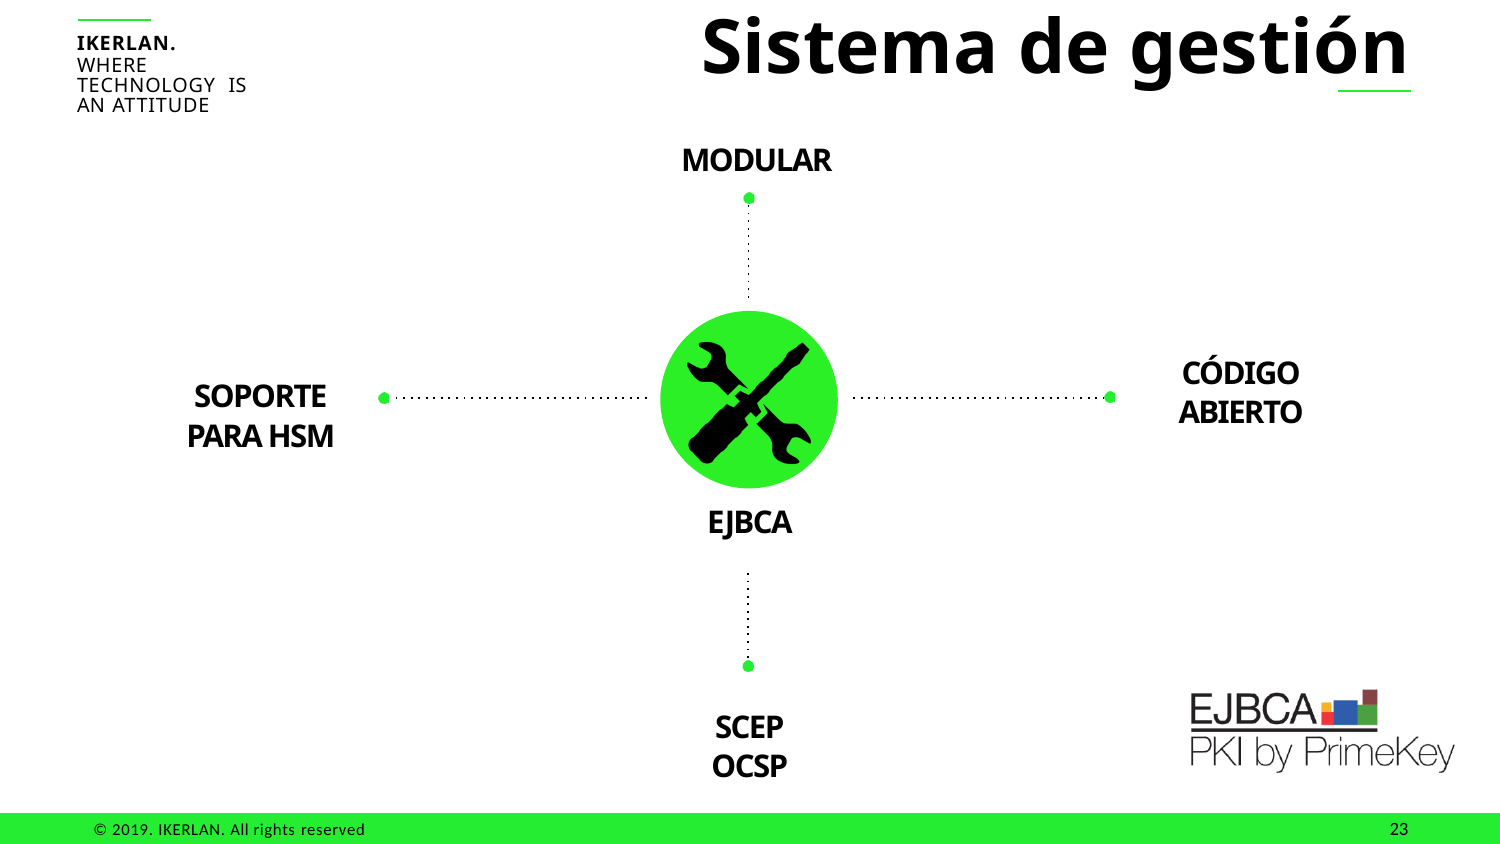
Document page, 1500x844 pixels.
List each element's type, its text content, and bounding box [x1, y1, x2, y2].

title Sistema de gestión [348, 0, 1425, 92]
text_box CÓDIGO ABIERTO [1104, 350, 1377, 430]
text_box EJBCA [648, 500, 850, 540]
text_box [742, 660, 754, 672]
picture [1185, 685, 1459, 777]
text_box [815, 340, 838, 456]
text_box [1104, 391, 1116, 403]
text_box [743, 192, 755, 204]
text_box [685, 310, 814, 339]
text_box [378, 392, 390, 404]
text_box [660, 345, 679, 455]
slide_number 23 [1073, 809, 1424, 844]
text_box [703, 476, 795, 489]
picture [684, 339, 812, 467]
text_box MODULAR [631, 138, 880, 178]
text_box SOPORTE PARA HSM [159, 374, 361, 454]
text_box SCEP OCSP [648, 705, 850, 785]
